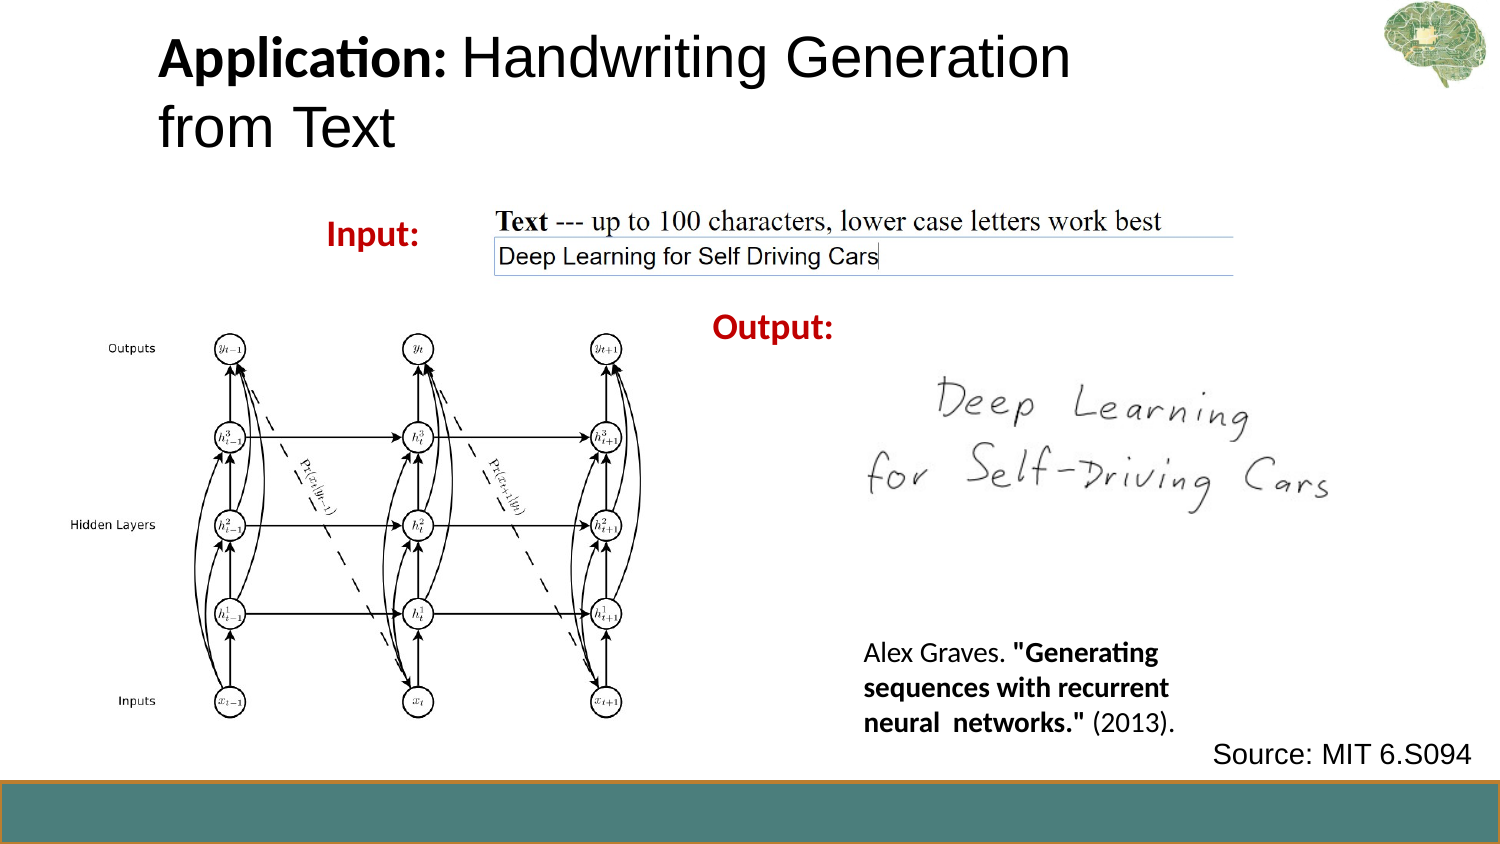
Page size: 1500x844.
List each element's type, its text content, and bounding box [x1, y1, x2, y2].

text_box [867, 442, 1388, 514]
picture [1381, 0, 1489, 89]
title Application: Handwriting Generation from Text [149, 5, 1184, 160]
text_box Source: MIT 6.S094 [1197, 727, 1488, 778]
text_box [43, 321, 657, 728]
text_box [490, 205, 1234, 285]
text_box [937, 369, 1263, 442]
text_box Alex Graves. "Generating sequences with recurrent neural networks." (2013). [862, 633, 1242, 739]
text_box [0, 780, 1500, 844]
text_box Input: Output: [324, 209, 835, 347]
